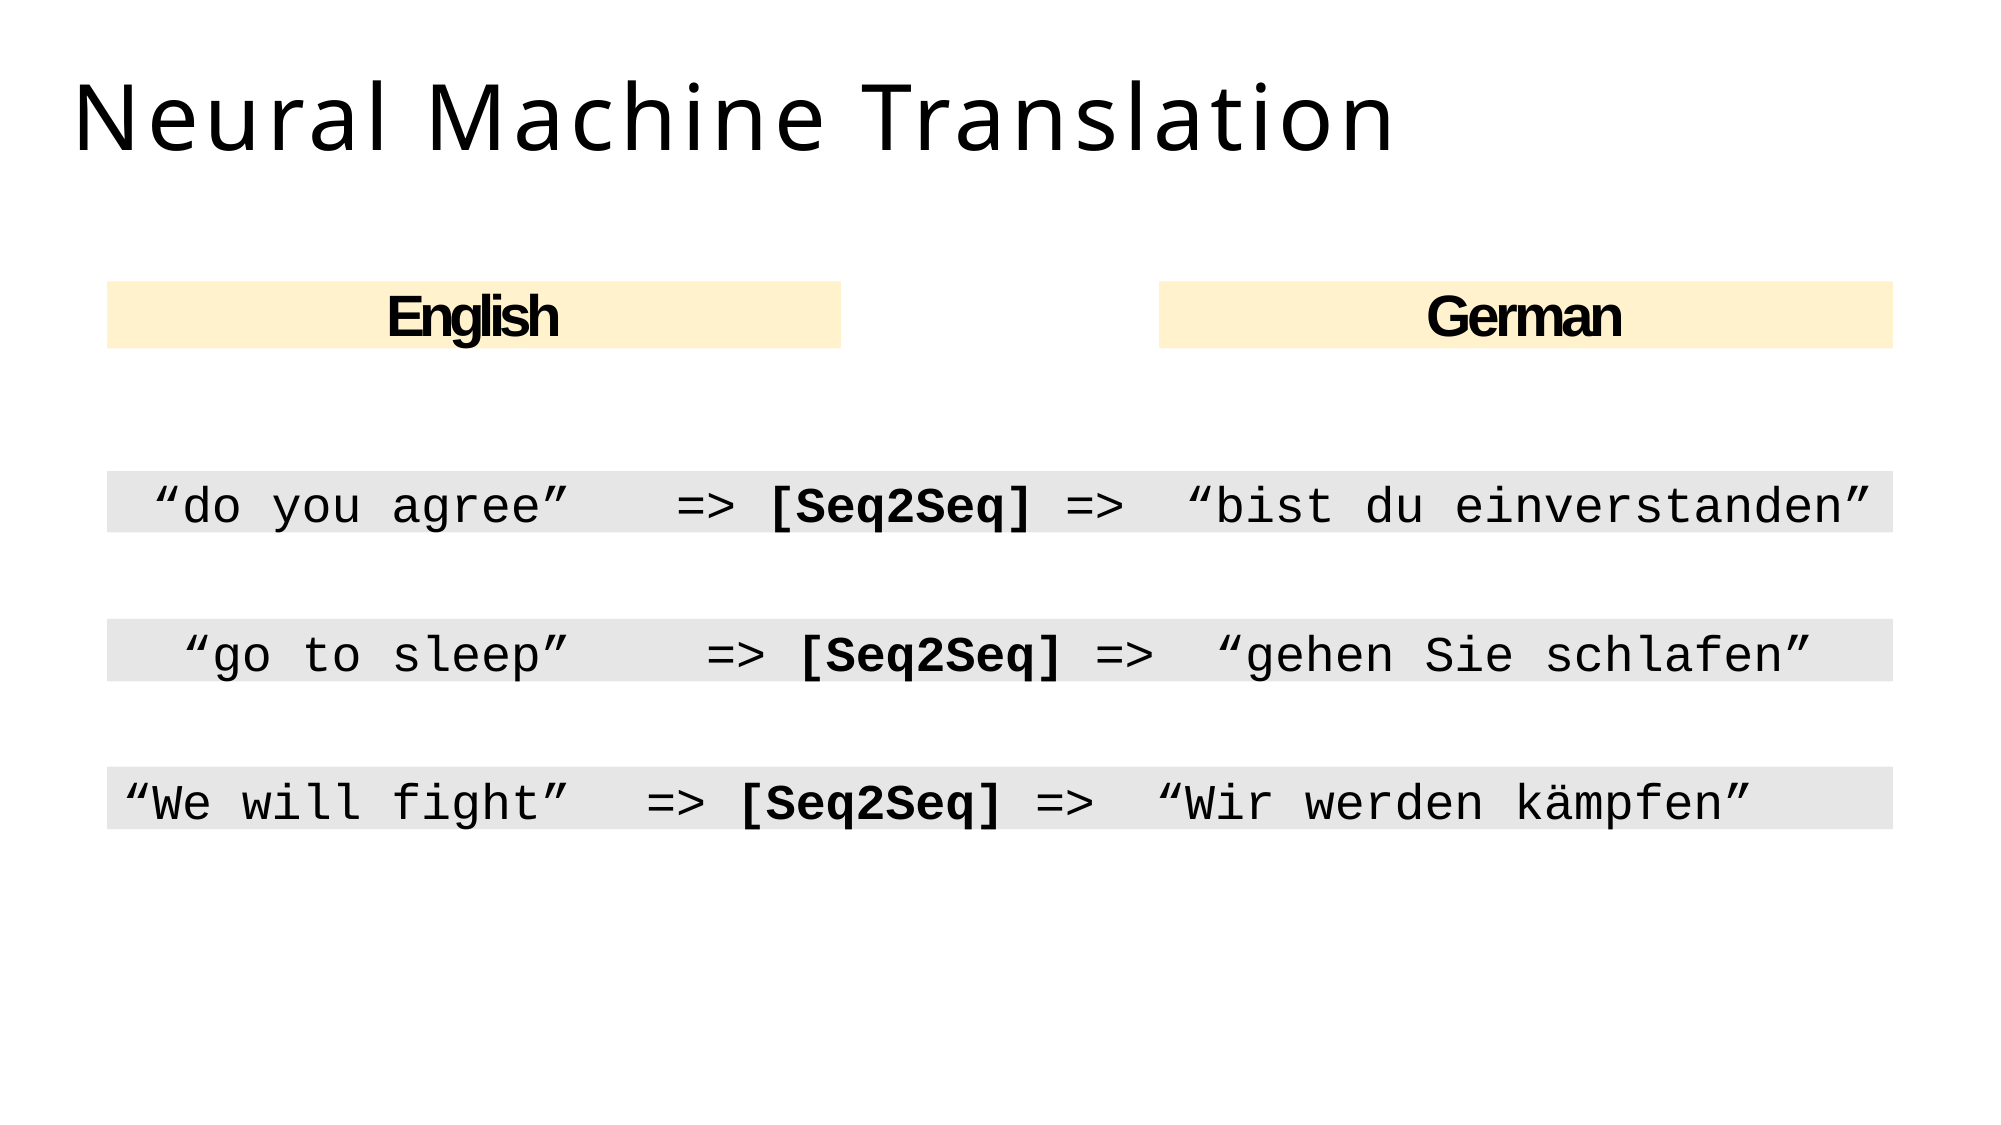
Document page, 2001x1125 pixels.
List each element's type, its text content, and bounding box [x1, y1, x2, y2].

text_box “We will fight” => [Seq2Seq] => “Wir werden kämpfen” [107, 766, 1893, 830]
title Neural Machine Translation [69, 18, 1823, 208]
text_box German [1159, 281, 1893, 349]
text_box “do you agree” => [Seq2Seq] => “bist du einverstanden” [107, 471, 1893, 533]
text_box English [107, 281, 841, 349]
text_box “go to sleep” => [Seq2Seq] => “gehen Sie schlafen” [107, 618, 1893, 682]
